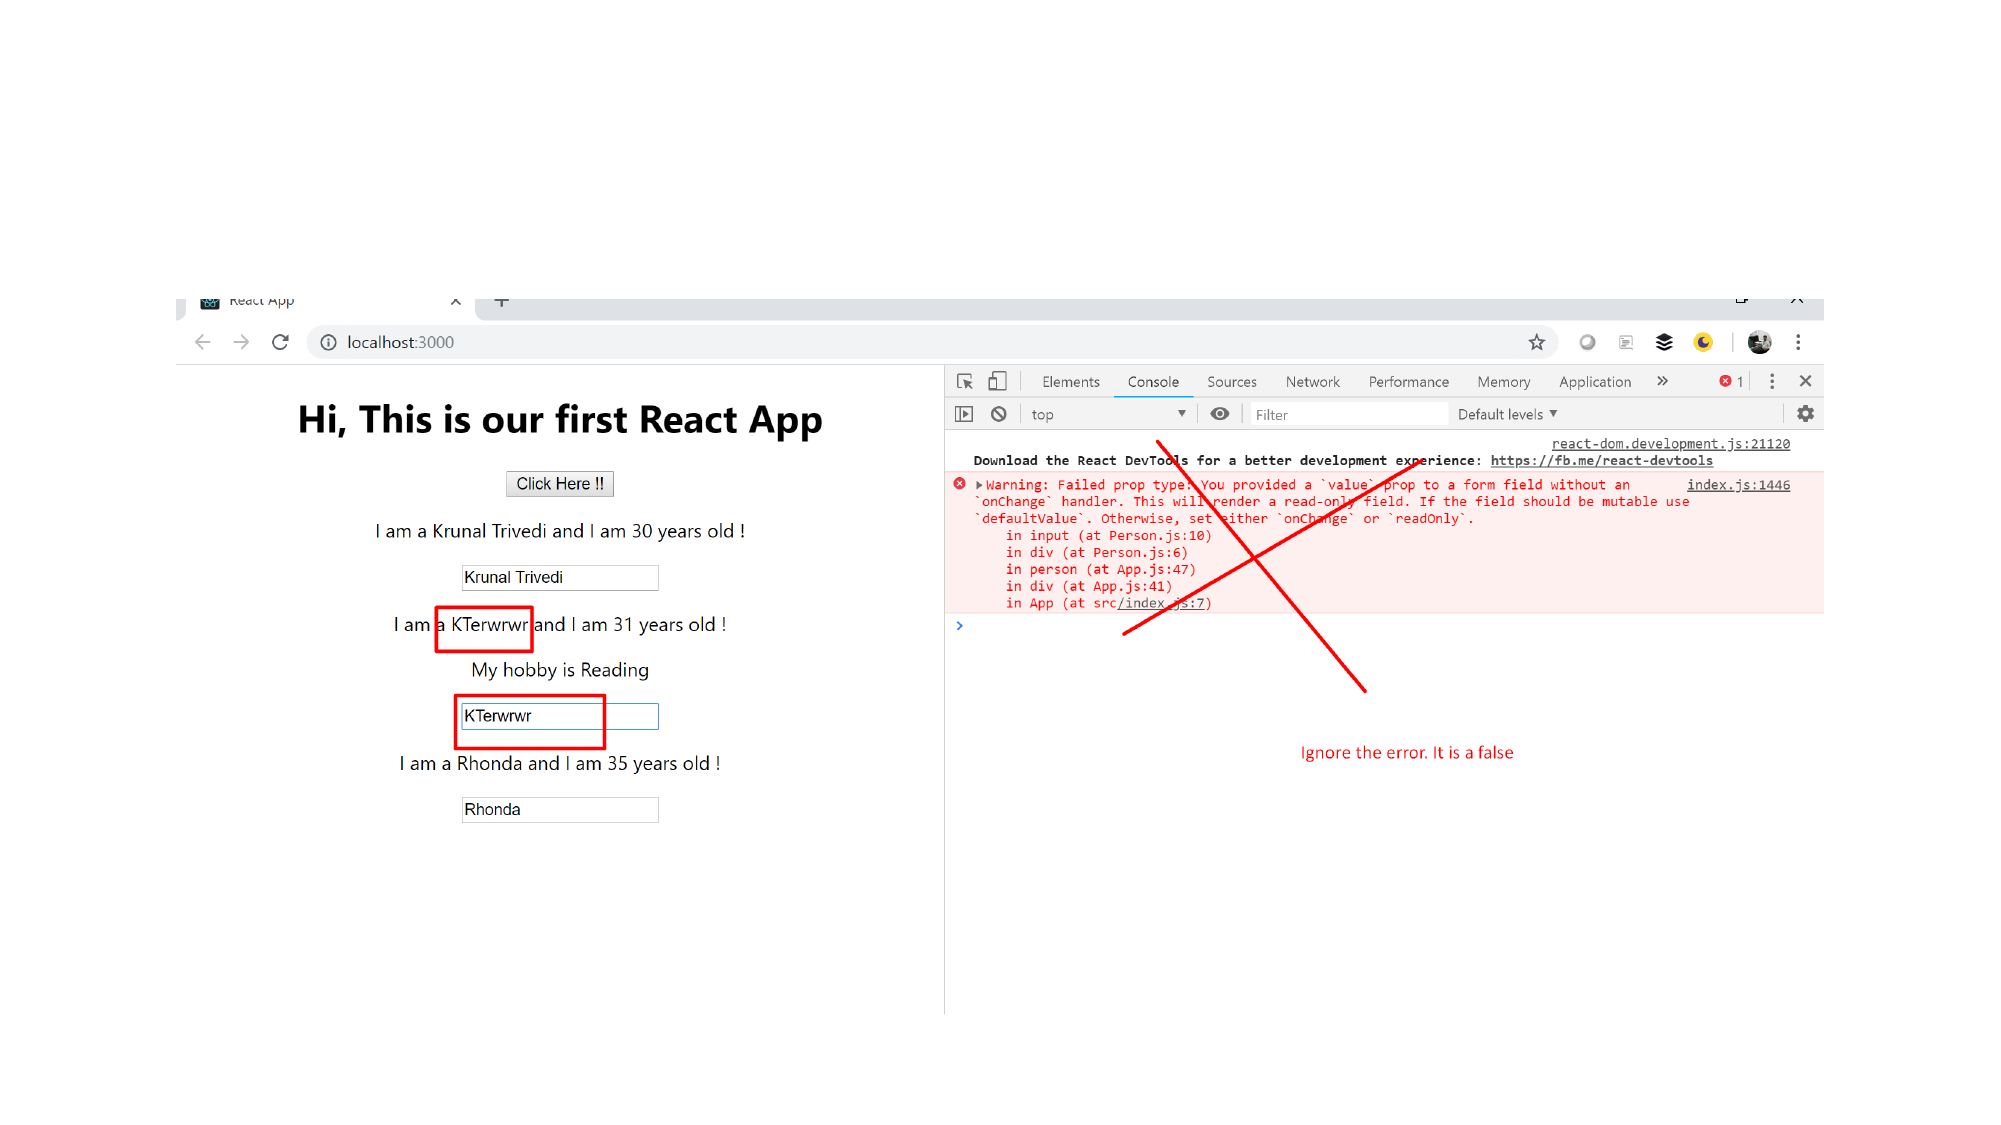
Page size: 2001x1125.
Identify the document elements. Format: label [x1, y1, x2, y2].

list [176, 299, 1824, 1014]
